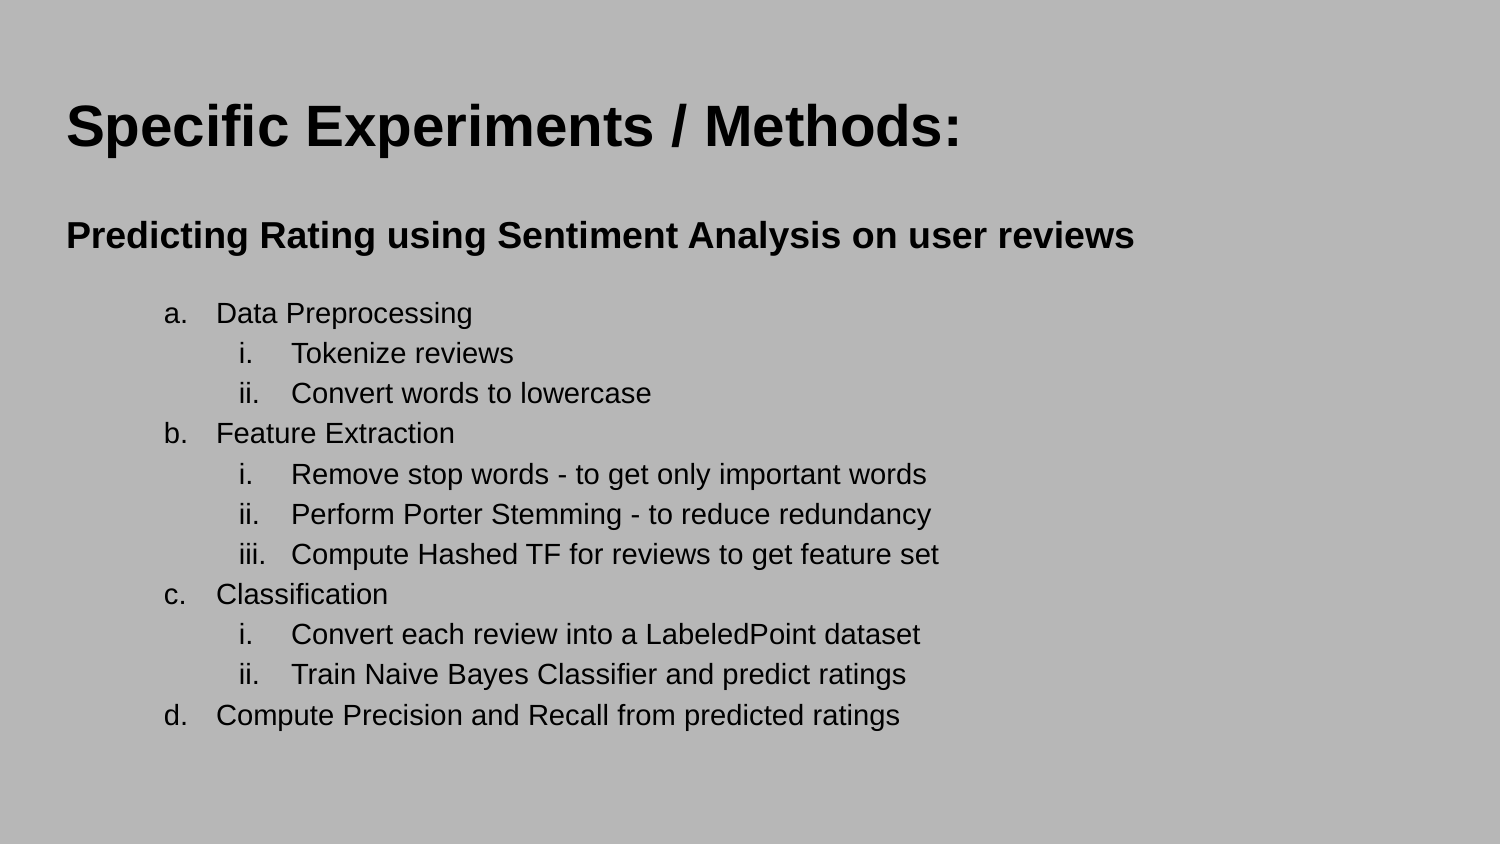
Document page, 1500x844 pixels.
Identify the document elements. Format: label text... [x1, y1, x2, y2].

list Predicting Rating using Sentiment Analysis on user reviews Data Preprocessing Tokenize reviews Convert words to lowercase Feature Extraction Remove stop words - to get only important words Perform Porter Stemming - to reduce redundancy Compute Hashed TF for reviews to get feature set Classification Convert each review into a LabeledPoint dataset Train Naive Bayes Classifier and predict ratings Compute Precision and Recall from predicted ratings [51, 189, 1449, 750]
title Specific Experiments / Methods: [51, 72, 1449, 167]
